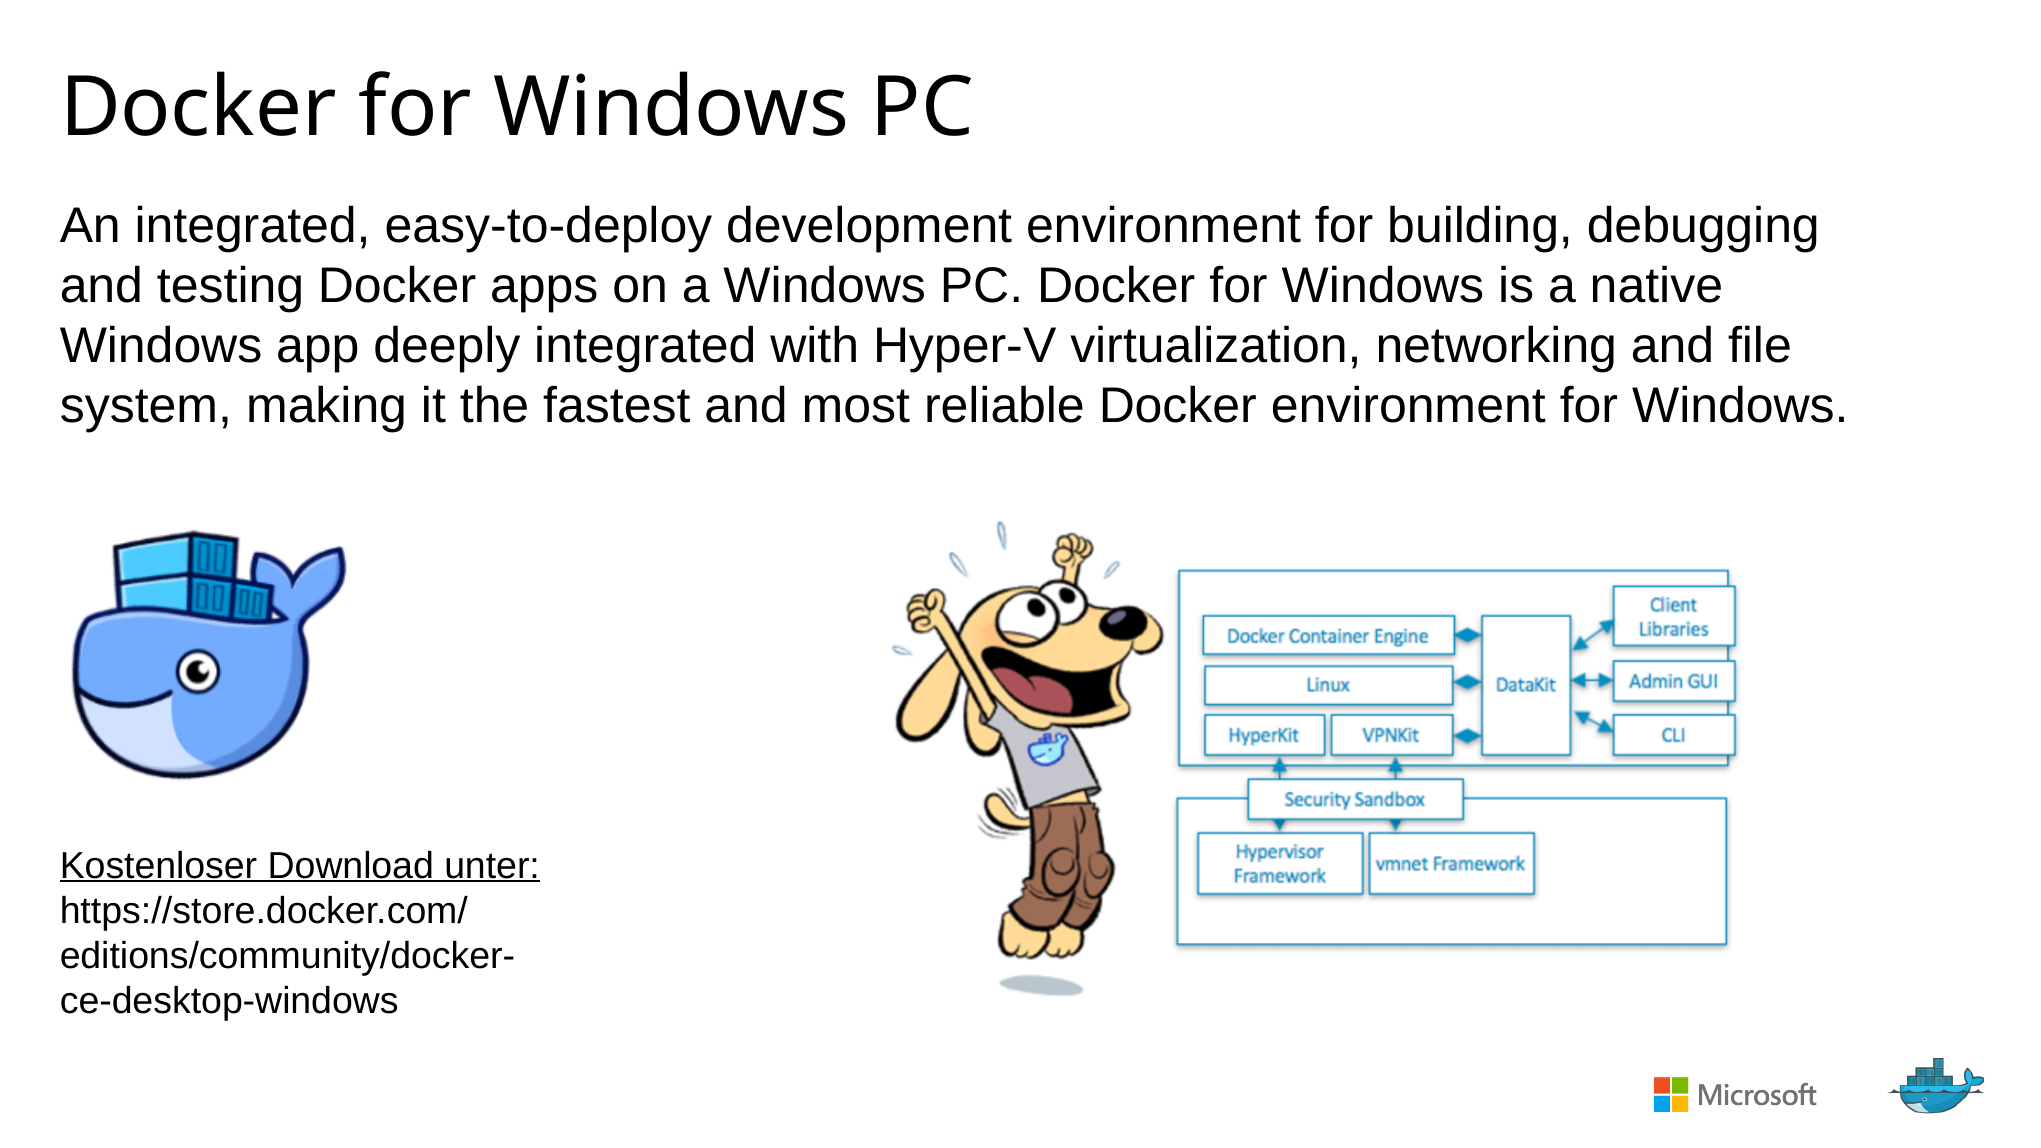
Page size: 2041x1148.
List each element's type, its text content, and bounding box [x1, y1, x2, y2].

picture [1631, 1056, 1839, 1133]
text_box Kostenloser Download unter: https://store.docker.com/editions/community/docker-ce-desktop-windows [45, 833, 575, 1028]
picture [1887, 1058, 1985, 1116]
picture [864, 488, 1792, 1050]
title Docker for Windows PC [45, 48, 1996, 199]
text_box An integrated, easy-to-deploy development environment for building, debugging and testing Docker apps on a Windows PC. Docker for Windows is a native Windows app deeply integrated with Hyper-V virtualization, networking and file system, making it the fastest and most reliable Docker environment for Windows. [45, 184, 1933, 440]
picture [44, 506, 371, 812]
